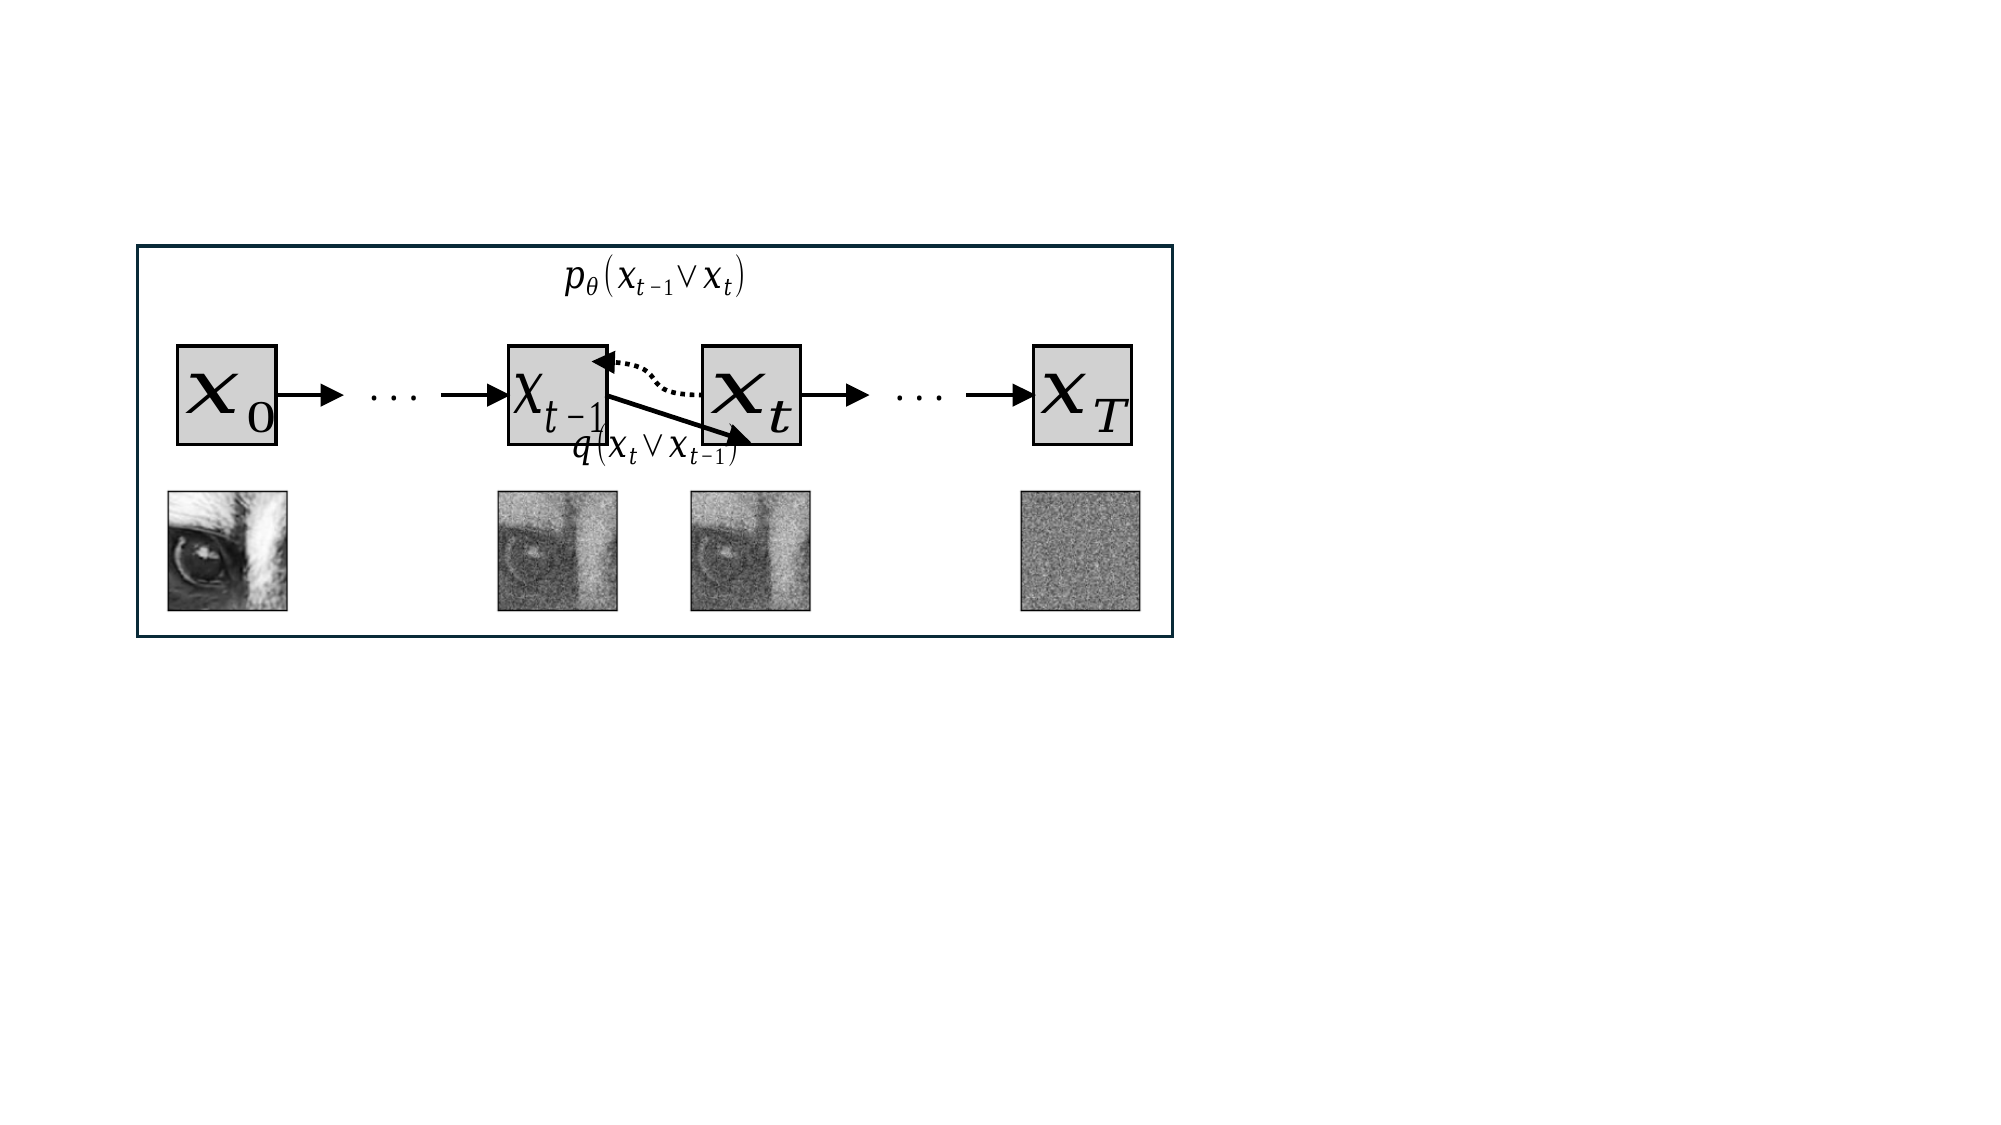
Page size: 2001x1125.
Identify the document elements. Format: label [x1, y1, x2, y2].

text_box [136, 245, 1173, 637]
